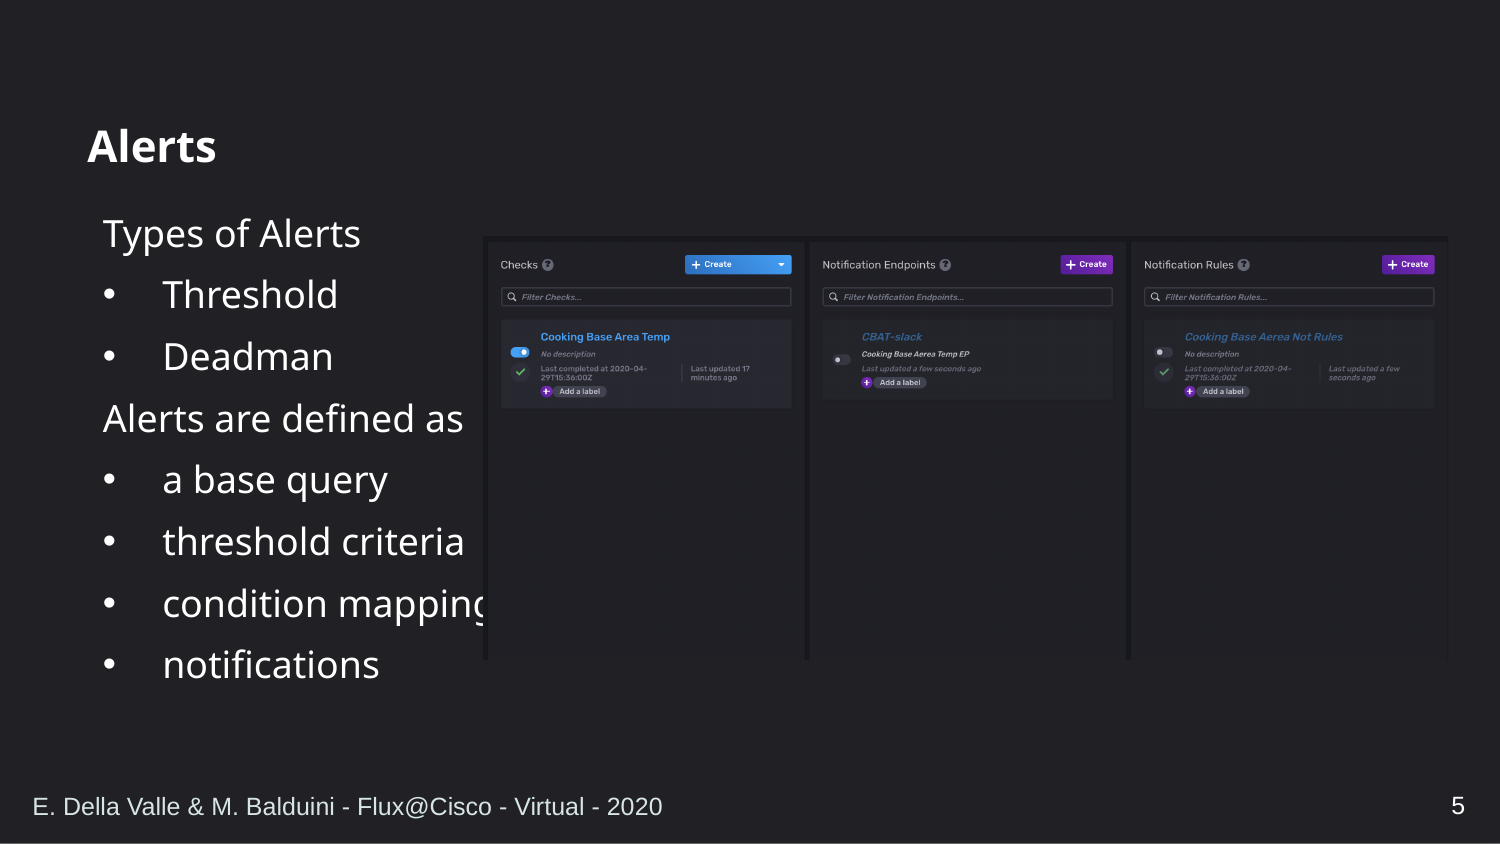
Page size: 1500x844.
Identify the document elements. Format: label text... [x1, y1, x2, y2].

title Alerts [76, 99, 1423, 196]
footer E. Della Valle & M. Balduini - Flux@Cisco - Virtual - 2020 [17, 783, 1135, 828]
picture [482, 236, 1449, 660]
slide_number 5 [1142, 782, 1481, 828]
list Types of Alerts Threshold Deadman Alerts are defined as a base query threshold criteria condition mapping notifications [76, 204, 1423, 761]
